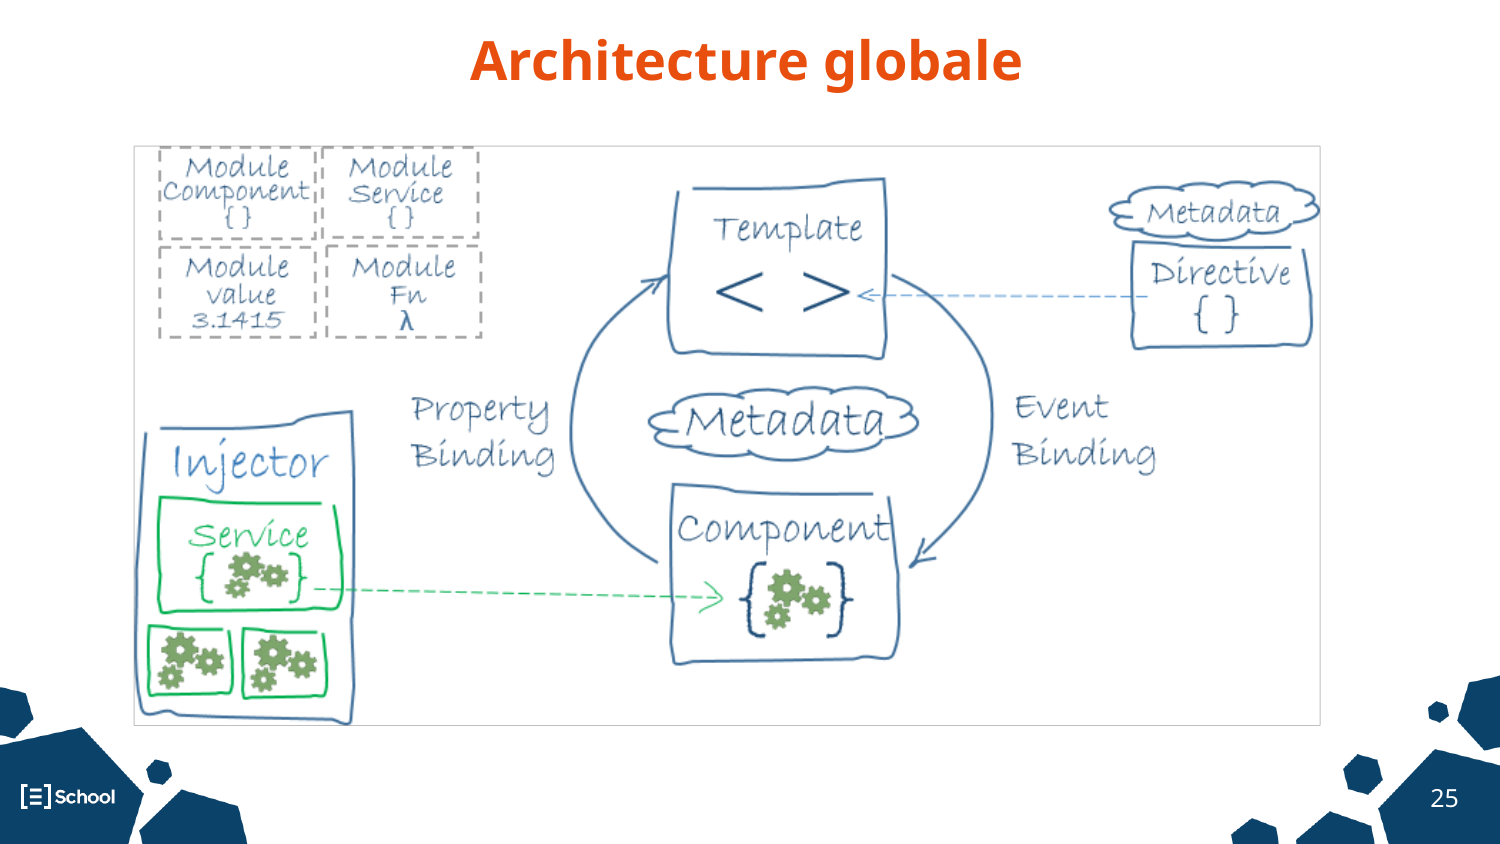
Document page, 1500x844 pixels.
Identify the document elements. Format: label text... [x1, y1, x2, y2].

picture [0, 0, 1500, 844]
text_box Architecture globale [22, 11, 1472, 123]
slide_number ‹#› [1383, 767, 1474, 832]
